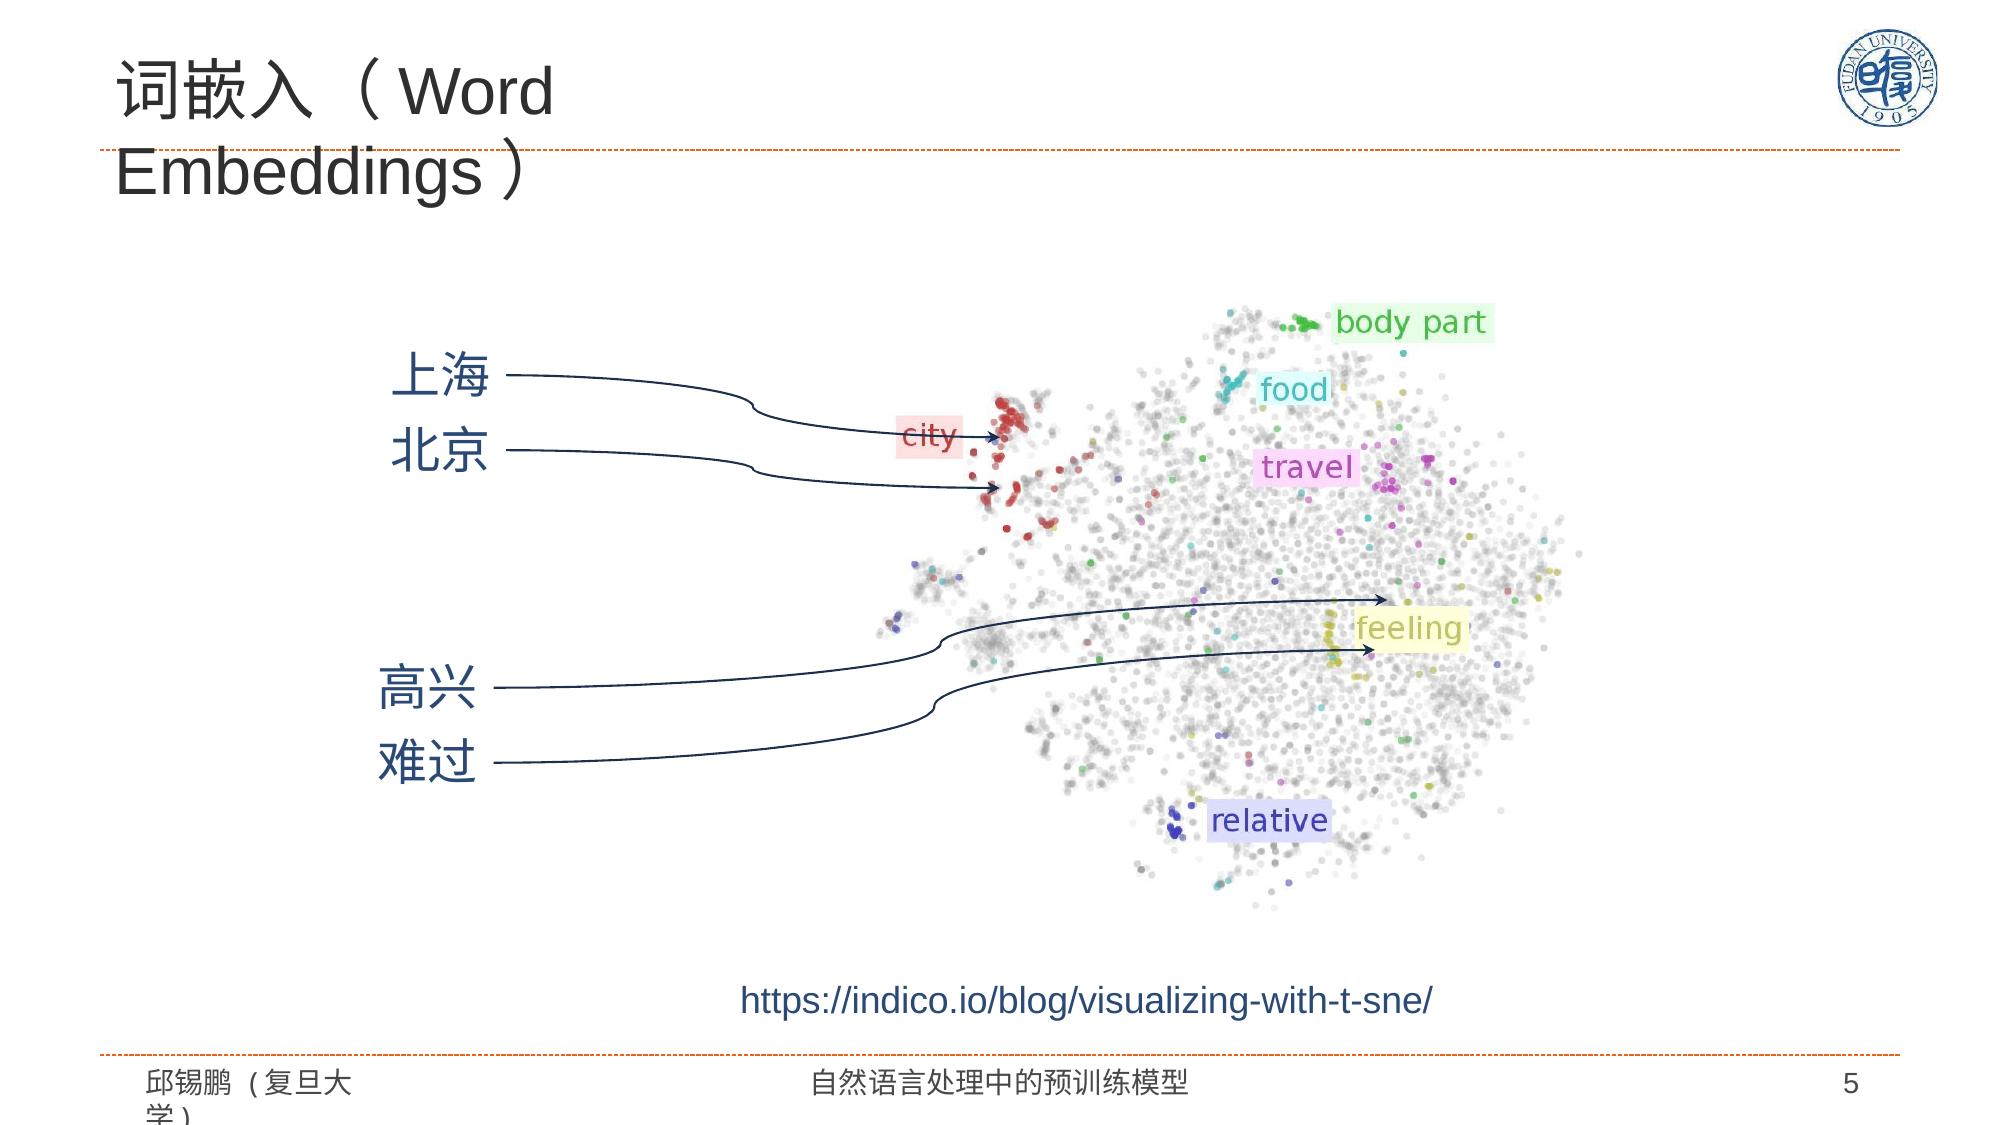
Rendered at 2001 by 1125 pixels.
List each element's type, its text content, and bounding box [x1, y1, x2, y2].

text_box 上海 北京 [387, 326, 488, 479]
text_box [493, 299, 1584, 913]
picture [1837, 29, 1938, 127]
text_box https://indico.io/blog/visualizing-with-t-sne/ [737, 973, 1441, 1021]
slide_number 5 [1836, 1065, 1882, 1125]
title 词嵌入（Word Embeddings） [112, 45, 998, 236]
footer 自然语言处理中的预训练模型 [807, 1060, 1192, 1125]
text_box 高兴 难过 [375, 638, 480, 791]
slide_number 邱锡鹏 (复旦大学) [143, 1060, 380, 1125]
